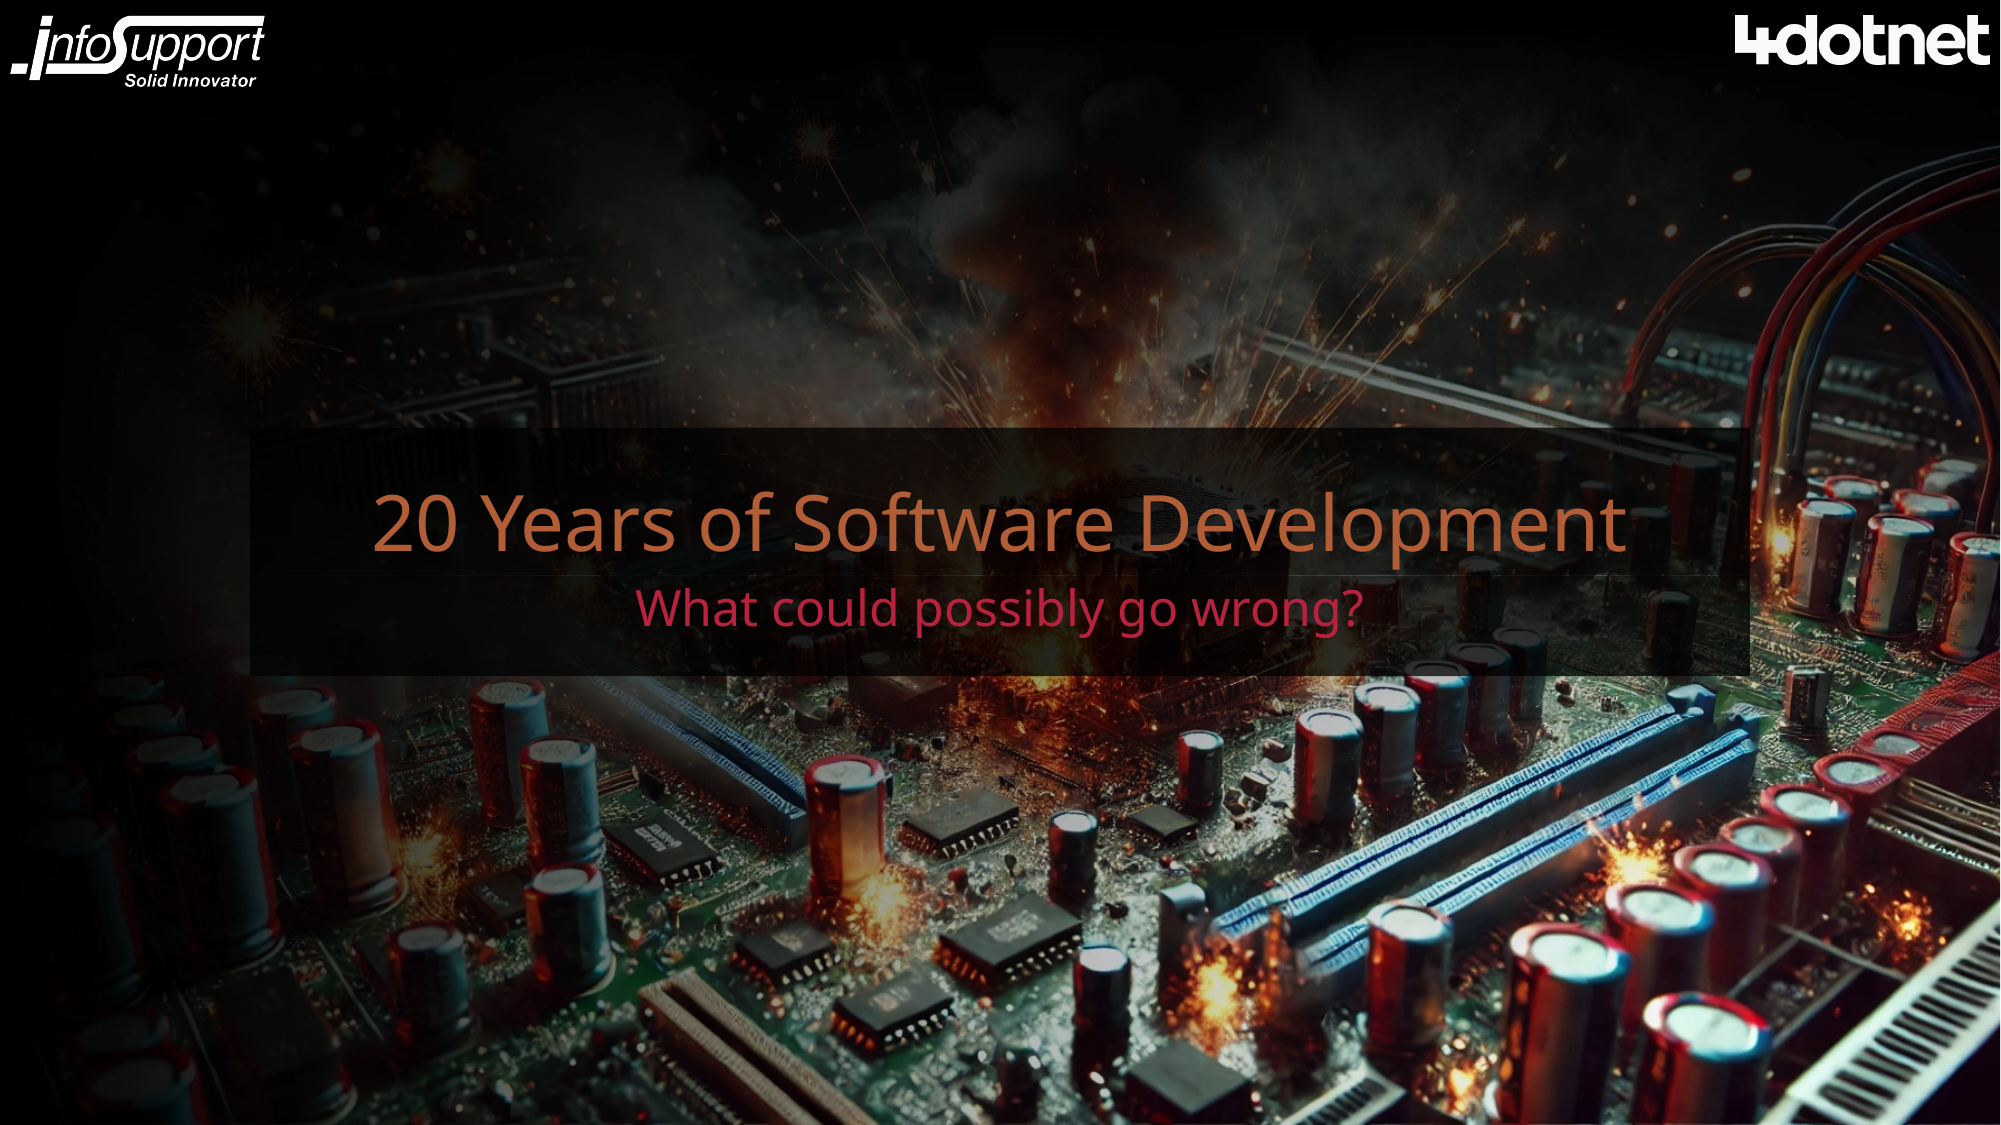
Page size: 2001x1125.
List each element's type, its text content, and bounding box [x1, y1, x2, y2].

picture [0, 0, 2001, 1125]
title 20 Years of Software Development [249, 427, 1750, 575]
subtitle What could possibly go wrong? [249, 575, 1750, 677]
